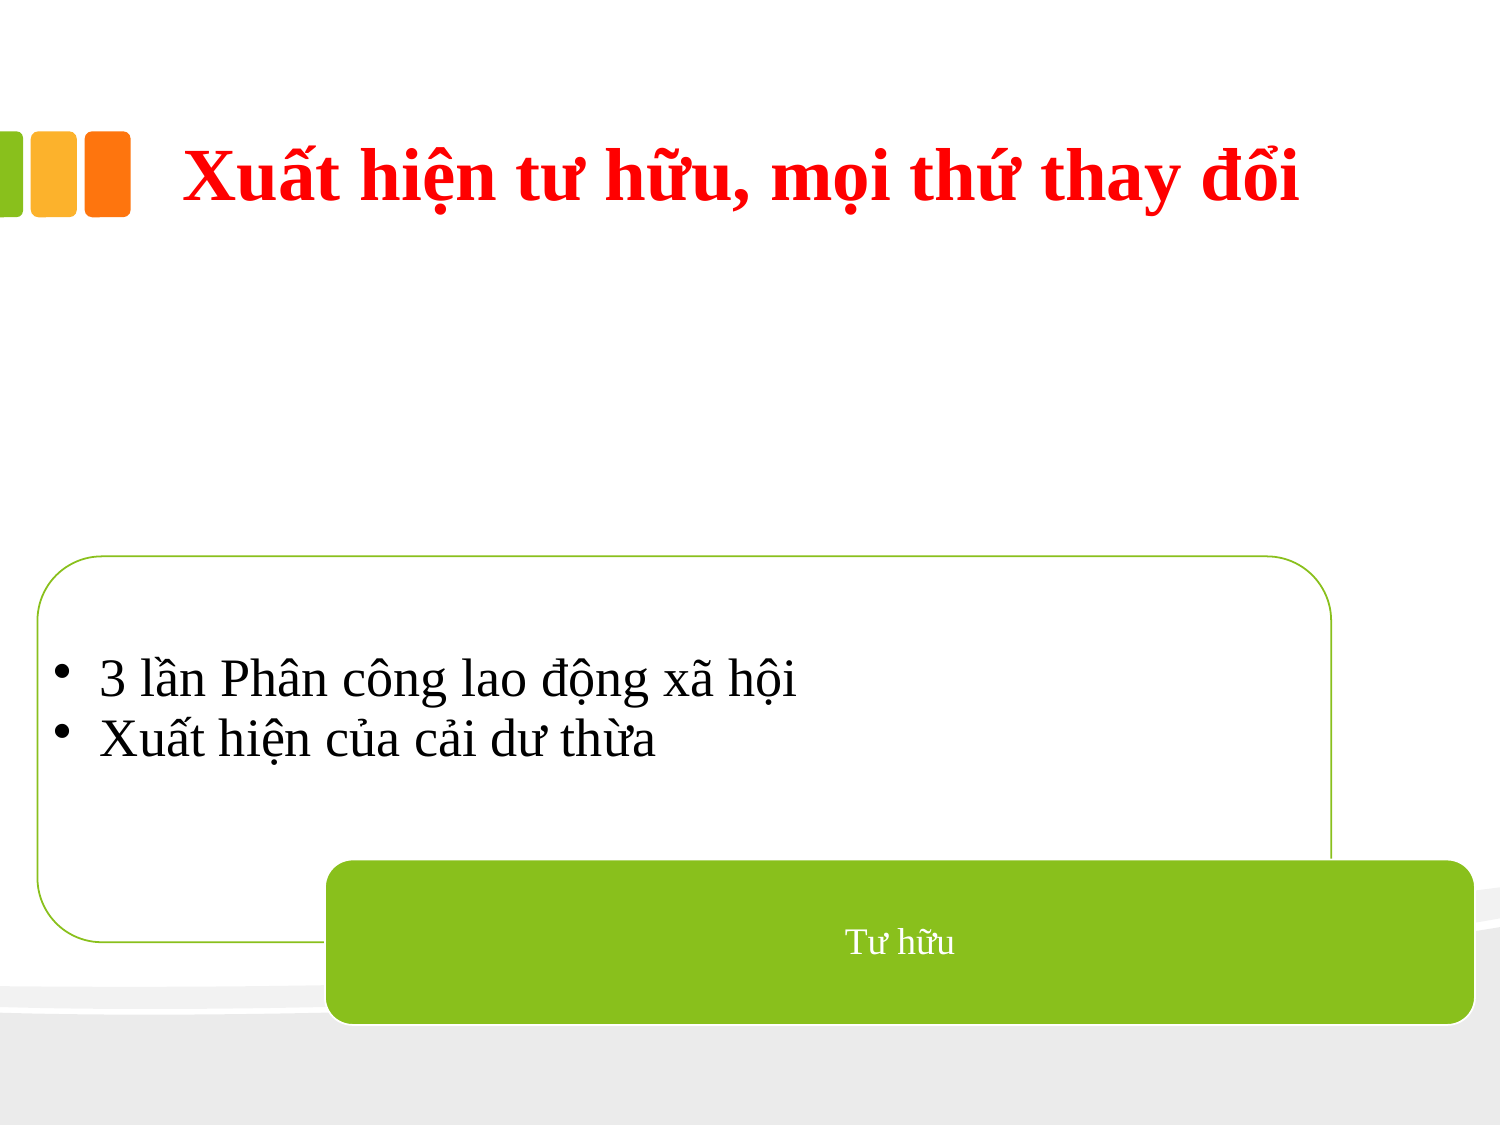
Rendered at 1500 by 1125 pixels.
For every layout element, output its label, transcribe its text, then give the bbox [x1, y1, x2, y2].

title Xuất hiện tư hữu, mọi thứ thay đổi [162, 62, 1363, 225]
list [37, 237, 1476, 1026]
